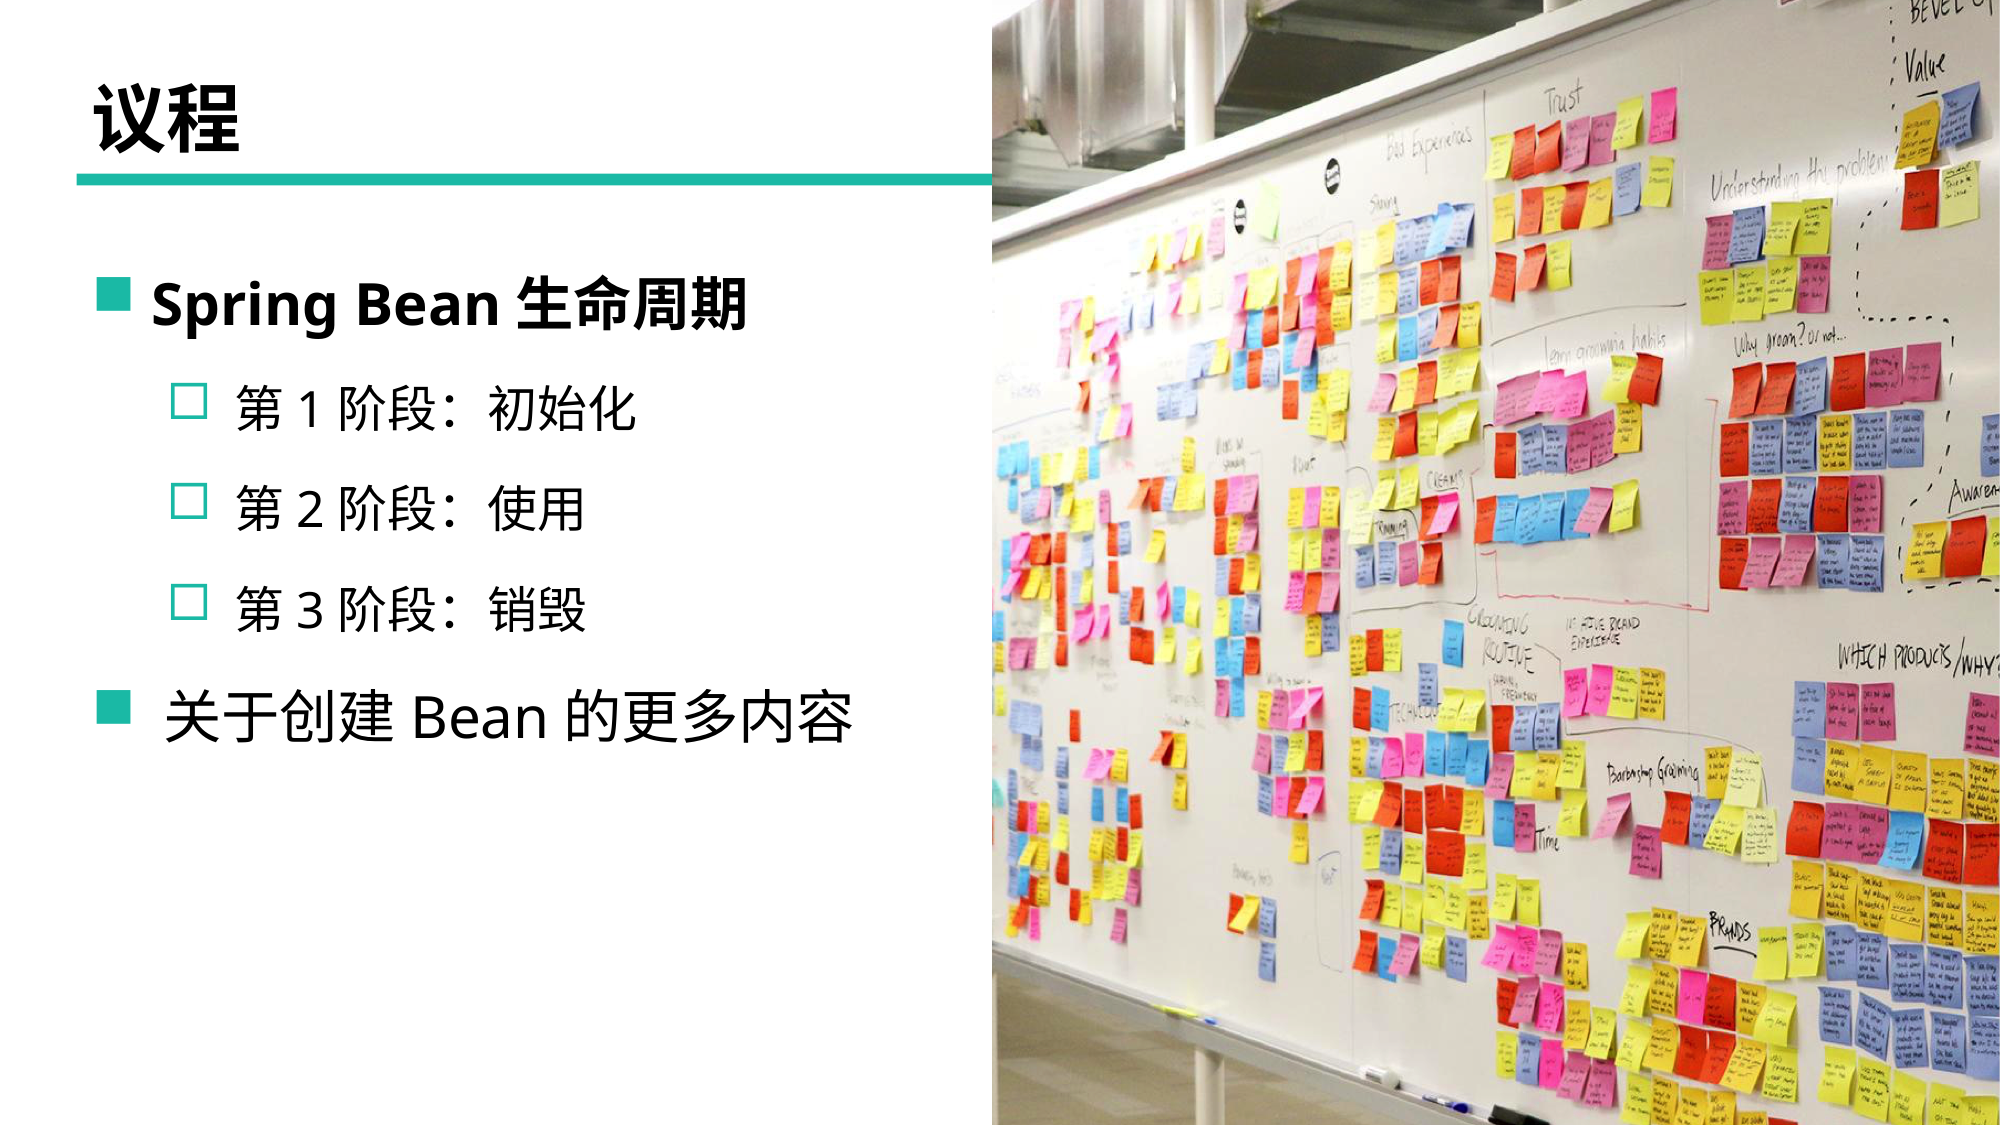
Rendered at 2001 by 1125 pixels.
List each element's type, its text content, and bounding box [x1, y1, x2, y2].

list Spring Bean生命周期 第1阶段：初始化 第2阶段：使用 第3阶段：销毁 关于创建Bean的更多内容 [76, 238, 992, 1014]
title 议程 [76, 59, 992, 186]
picture [992, 0, 2000, 1125]
